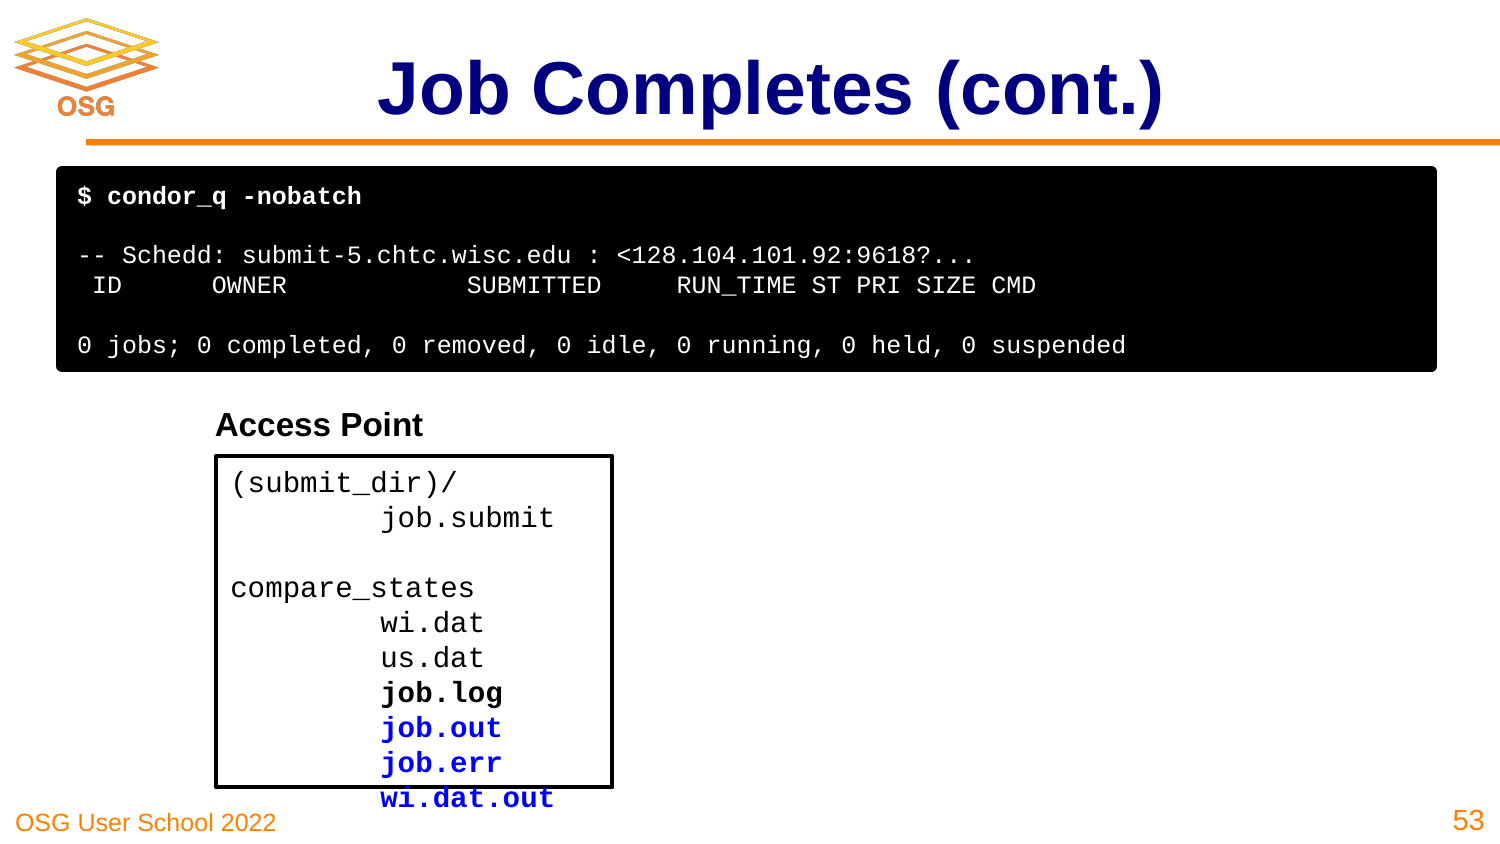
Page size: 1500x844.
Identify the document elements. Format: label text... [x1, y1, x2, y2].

slide_number 53 [1430, 787, 1500, 844]
title Job Completes (cont.) [201, 14, 1342, 155]
text_box (submit_dir)/ job.submit compare_states wi.dat us.dat job.log job.out job.err wi.dat.out [214, 454, 614, 789]
text_box Access Point [198, 388, 454, 458]
picture [14, 18, 159, 116]
text_box $ condor_q -nobatch -- Schedd: submit-5.chtc.wisc.edu : <128.104.101.92:9618?... ID OWNER SUBMITTED RUN_TIME ST PRI SIZE CMD 0 jobs; 0 completed, 0 removed, 0 idle, 0 running, 0 held, 0 suspended [62, 171, 1432, 367]
